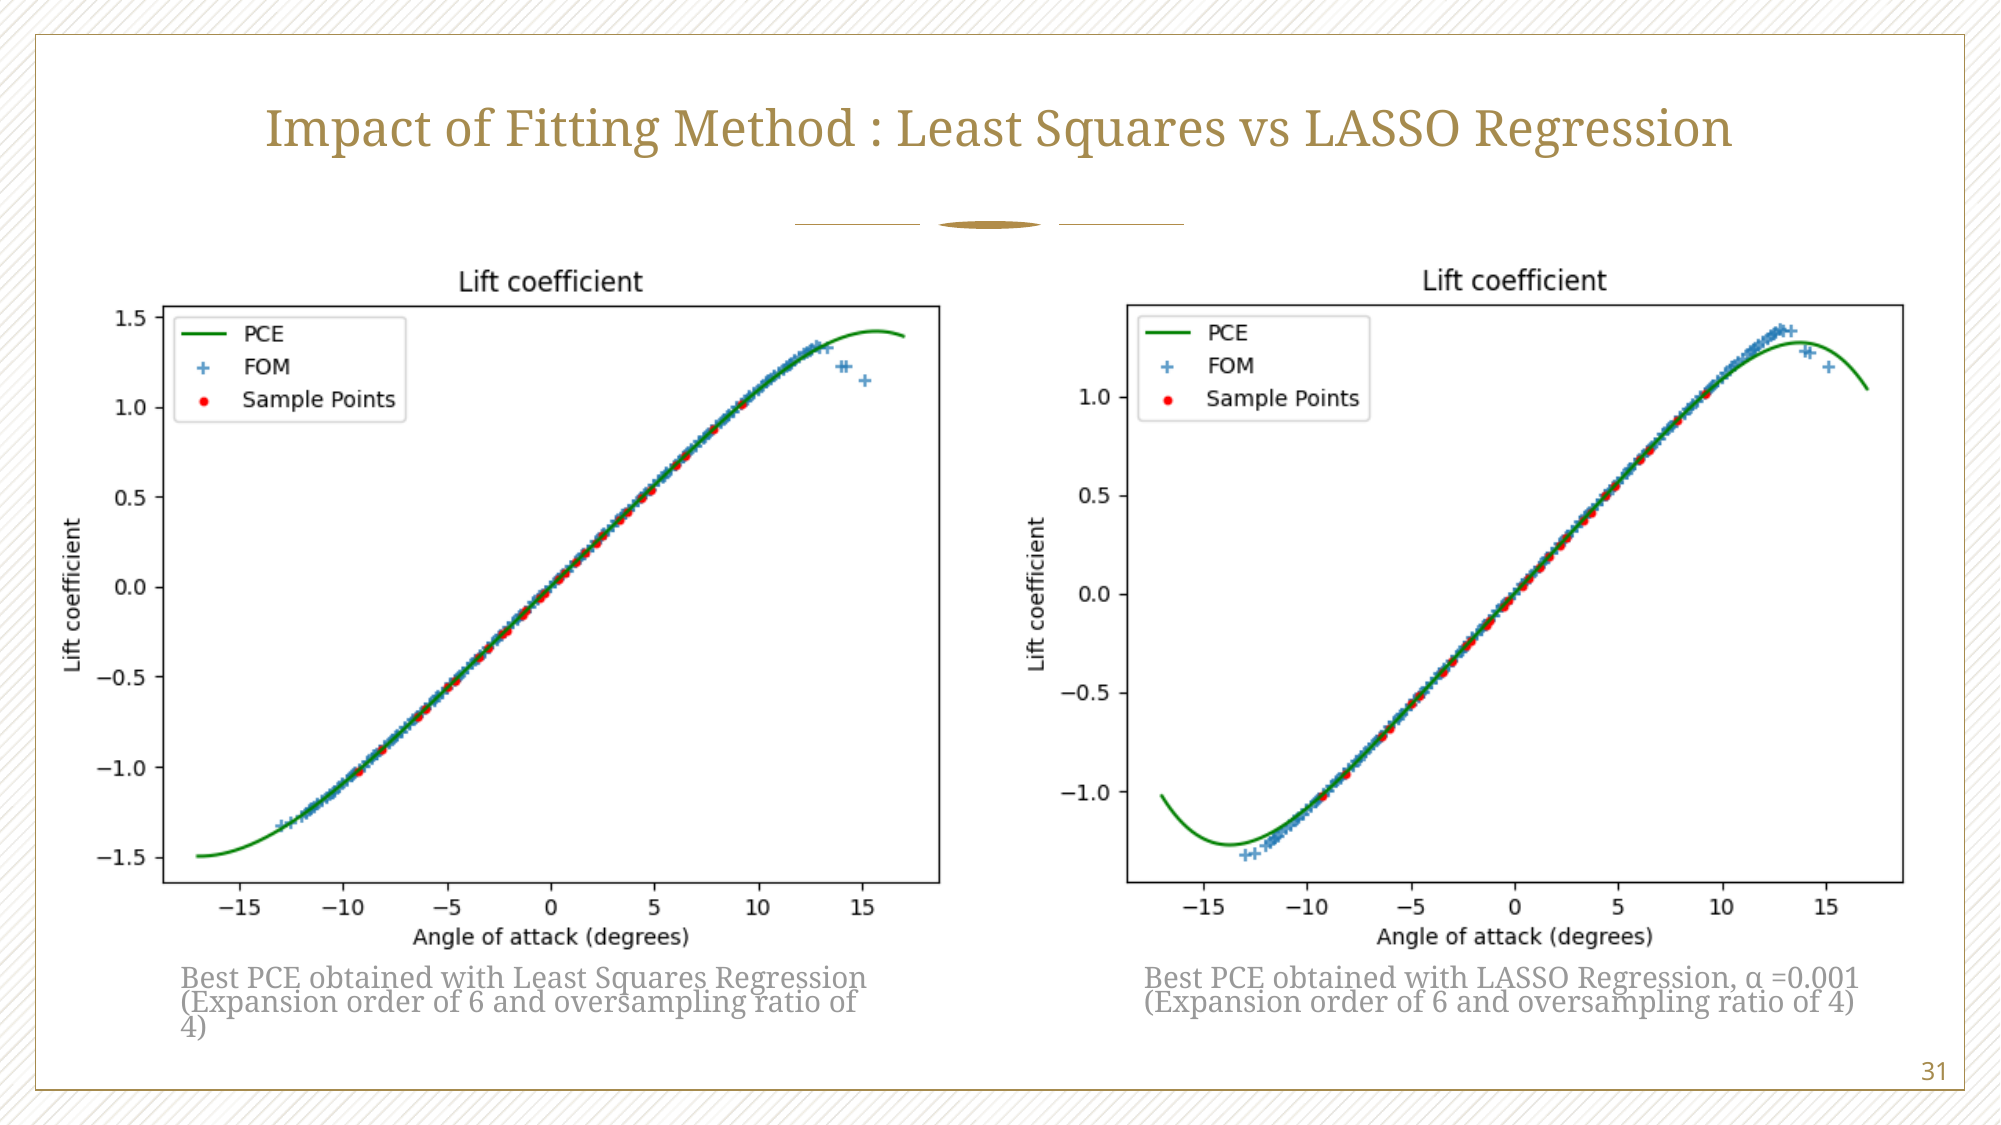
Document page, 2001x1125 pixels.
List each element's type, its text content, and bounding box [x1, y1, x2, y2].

slide_number ‹#› [1514, 1042, 1965, 1103]
list Best PCE obtained with LASSO Regression, α =0.001 (Expansion order of 6 and oversampling ratio of 4) [1143, 968, 1863, 1029]
list Best PCE obtained with Least Squares Regression (Expansion order of 6 and oversampling ratio of 4) [180, 968, 871, 1029]
picture [0, 0, 2001, 1125]
title Impact of Fitting Method : Least Squares vs LASSO Regression [137, 34, 1863, 226]
